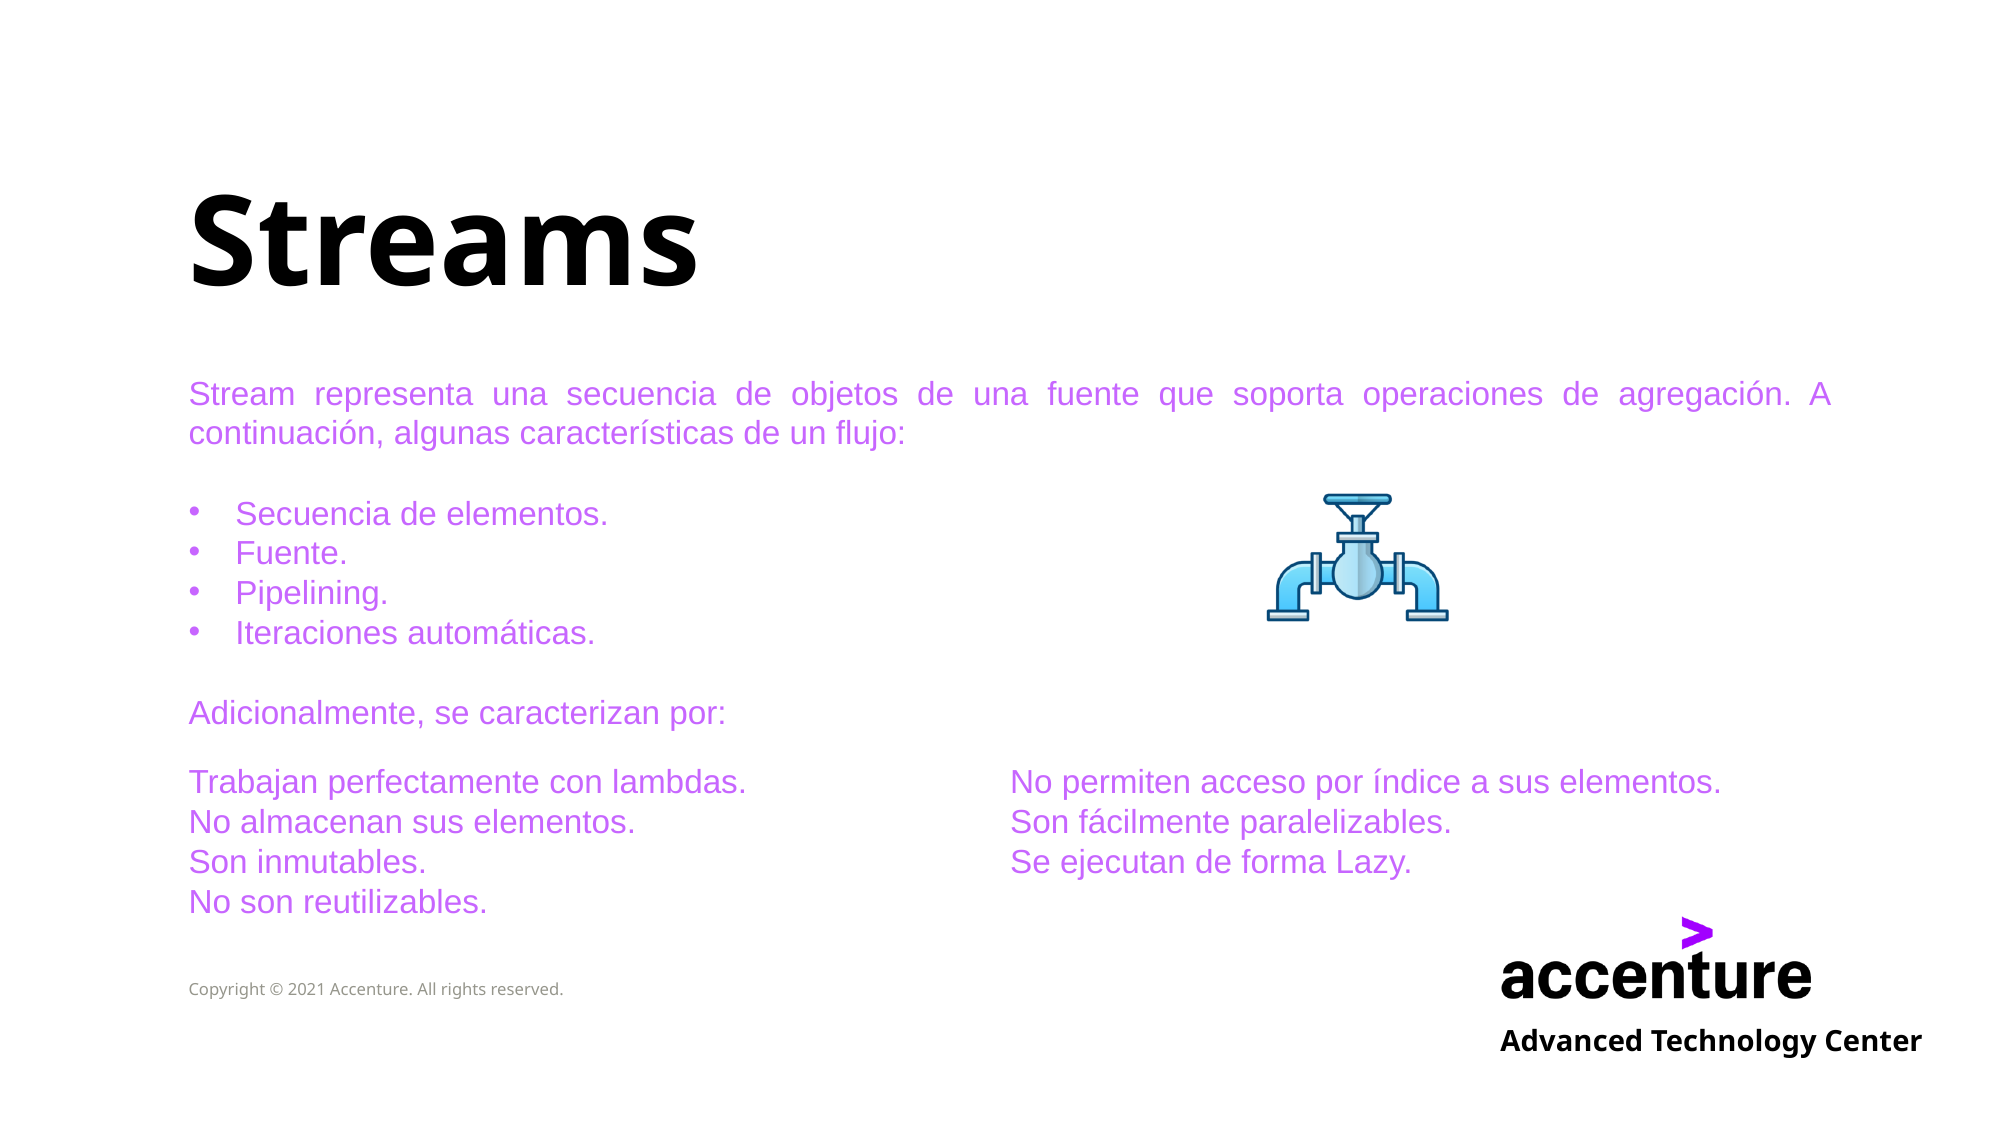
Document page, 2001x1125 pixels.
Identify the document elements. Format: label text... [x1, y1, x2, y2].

picture [1501, 921, 1811, 999]
picture [1178, 455, 1517, 669]
title Streams [188, 30, 1501, 313]
text_box Trabajan perfectamente con lambdas. No almacenan sus elementos. Son inmutables. No son reutilizables. No permiten acceso por índice a sus elementos. Son fácilmente paralelizables. Se ejecutan de forma Lazy. [188, 755, 1832, 921]
text_box Stream representa una secuencia de objetos de una fuente que soporta operaciones de agregación. A continuación, algunas características de un flujo: Secuencia de elementos. Fuente. Pipelining. Iteraciones automáticas. Adicionalmente, se caracterizan por: [188, 364, 1832, 734]
